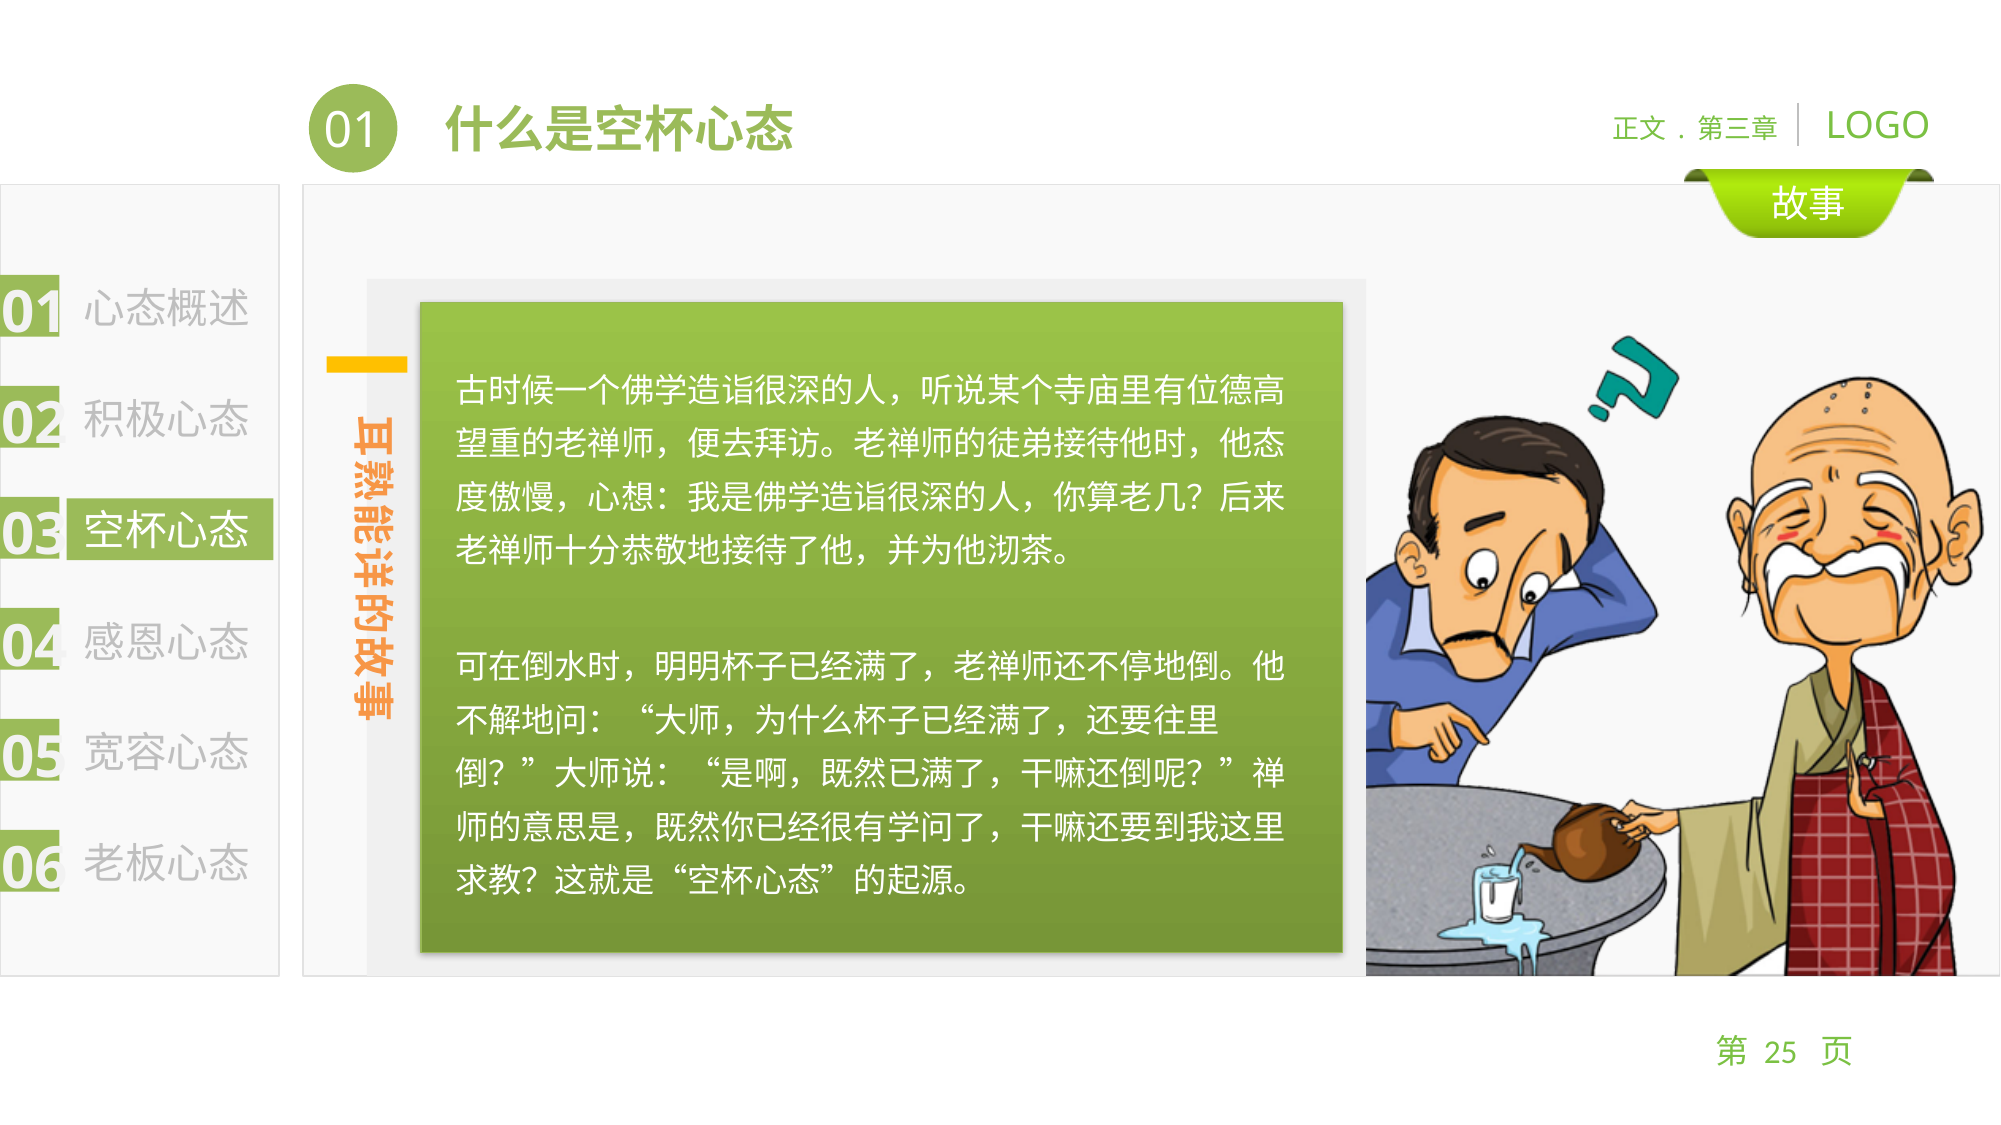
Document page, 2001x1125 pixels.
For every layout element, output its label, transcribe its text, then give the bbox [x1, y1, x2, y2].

text_box [420, 302, 1343, 953]
text_box [326, 356, 408, 373]
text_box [308, 83, 398, 173]
text_box [366, 278, 1367, 976]
text_box 可在倒水时，明明杯子已经满了，老禅师还不停地倒。他不解地问：“大师，为什么杯子已经满了，还要往里倒？”大师说：“是啊，既然已满了，干嘛还倒呢？”禅师的意思是，既然你已经很有学问了，干嘛还要到我这里求教？这就是“空杯心态”的起源。 [440, 624, 1331, 907]
picture [1365, 335, 2000, 977]
text_box 耳熟能详的故事 [326, 400, 408, 882]
picture [1684, 168, 1934, 238]
text_box 古时候一个佛学造诣很深的人，听说某个寺庙里有位德高望重的老禅师，便去拜访。老禅师的徒弟接待他时，他态度傲慢，心想：我是佛学造诣很深的人，你算老几？后来老禅师十分恭敬地接待了他，并为他沏茶。 [440, 348, 1331, 577]
text_box 什么是空杯心态 [444, 90, 929, 166]
